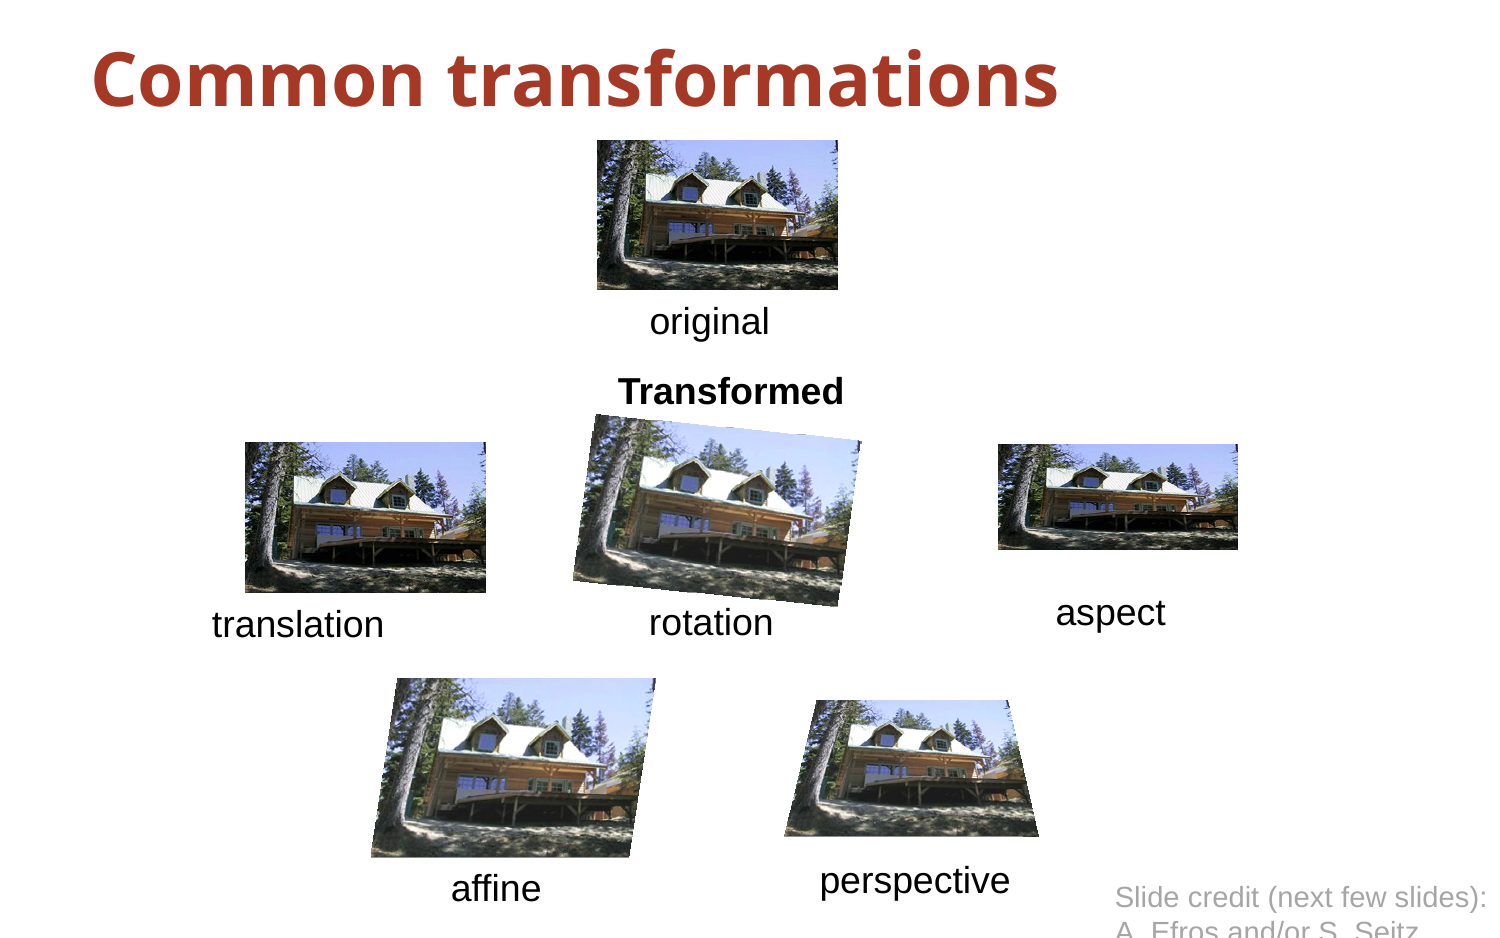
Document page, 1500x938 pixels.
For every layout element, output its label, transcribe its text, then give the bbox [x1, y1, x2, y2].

text_box aspect [1010, 580, 1211, 641]
text_box affine [396, 858, 597, 917]
picture [371, 678, 658, 858]
text_box Slide credit (next few slides): A. Efros and/or S. Seitz [1100, 871, 1500, 938]
picture [573, 413, 862, 607]
picture [597, 139, 838, 290]
text_box Transformed [603, 359, 860, 413]
picture [998, 444, 1238, 550]
text_box original [634, 290, 785, 350]
picture [783, 699, 1041, 837]
text_box perspective [802, 849, 1028, 909]
picture [245, 442, 486, 593]
title Common transformations [75, 27, 1425, 125]
text_box rotation [611, 607, 812, 651]
text_box translation [185, 592, 411, 653]
